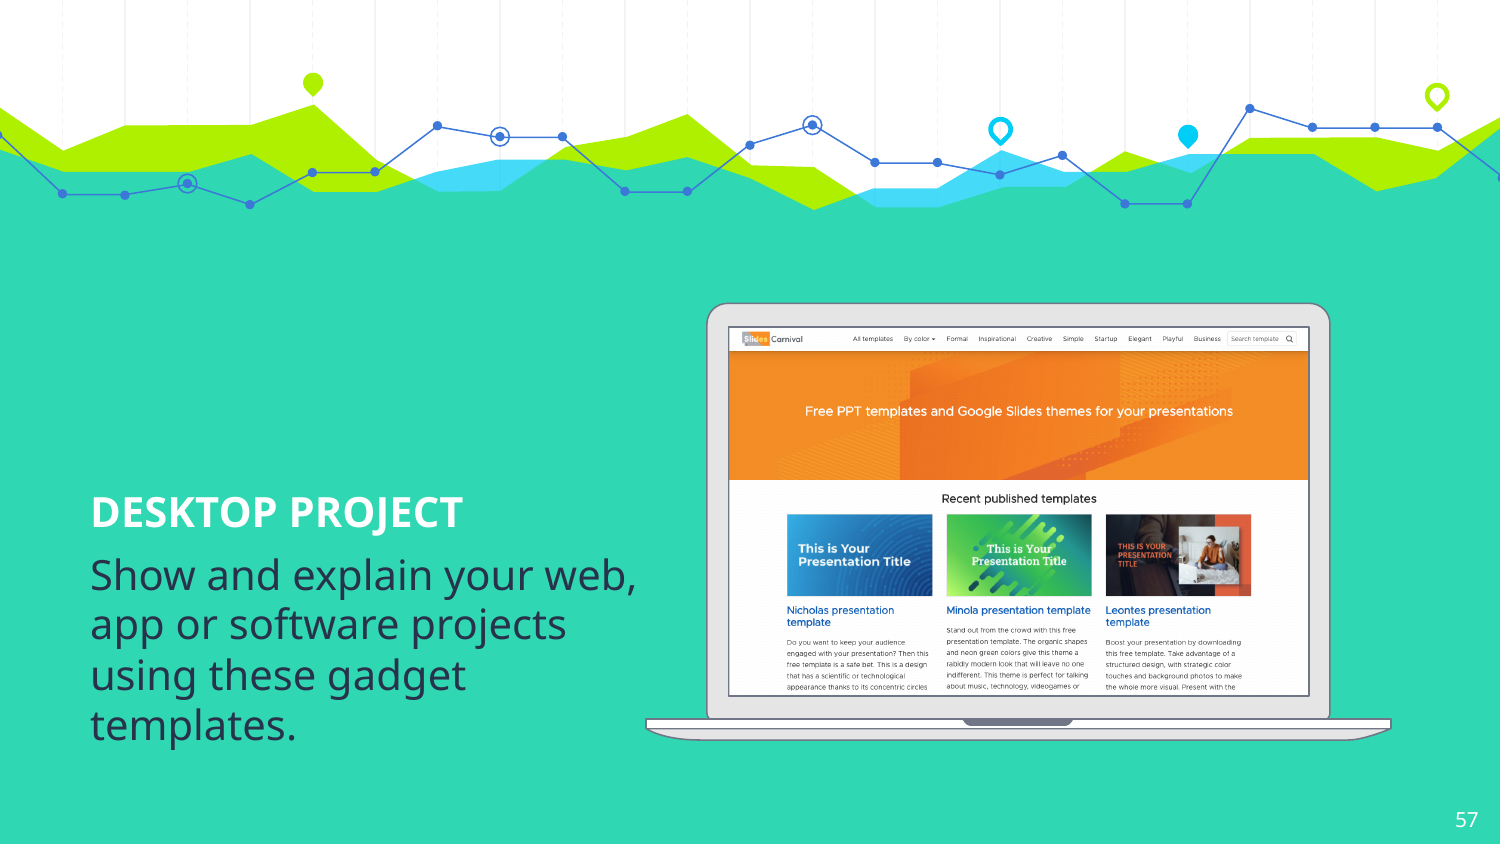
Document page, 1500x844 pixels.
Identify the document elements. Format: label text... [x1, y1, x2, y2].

slide_number 57 [1403, 791, 1494, 844]
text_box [645, 303, 1392, 741]
picture [729, 327, 1309, 696]
list DESKTOP PROJECT Show and explain your web, app or software projects using these gadget templates. [75, 353, 662, 764]
